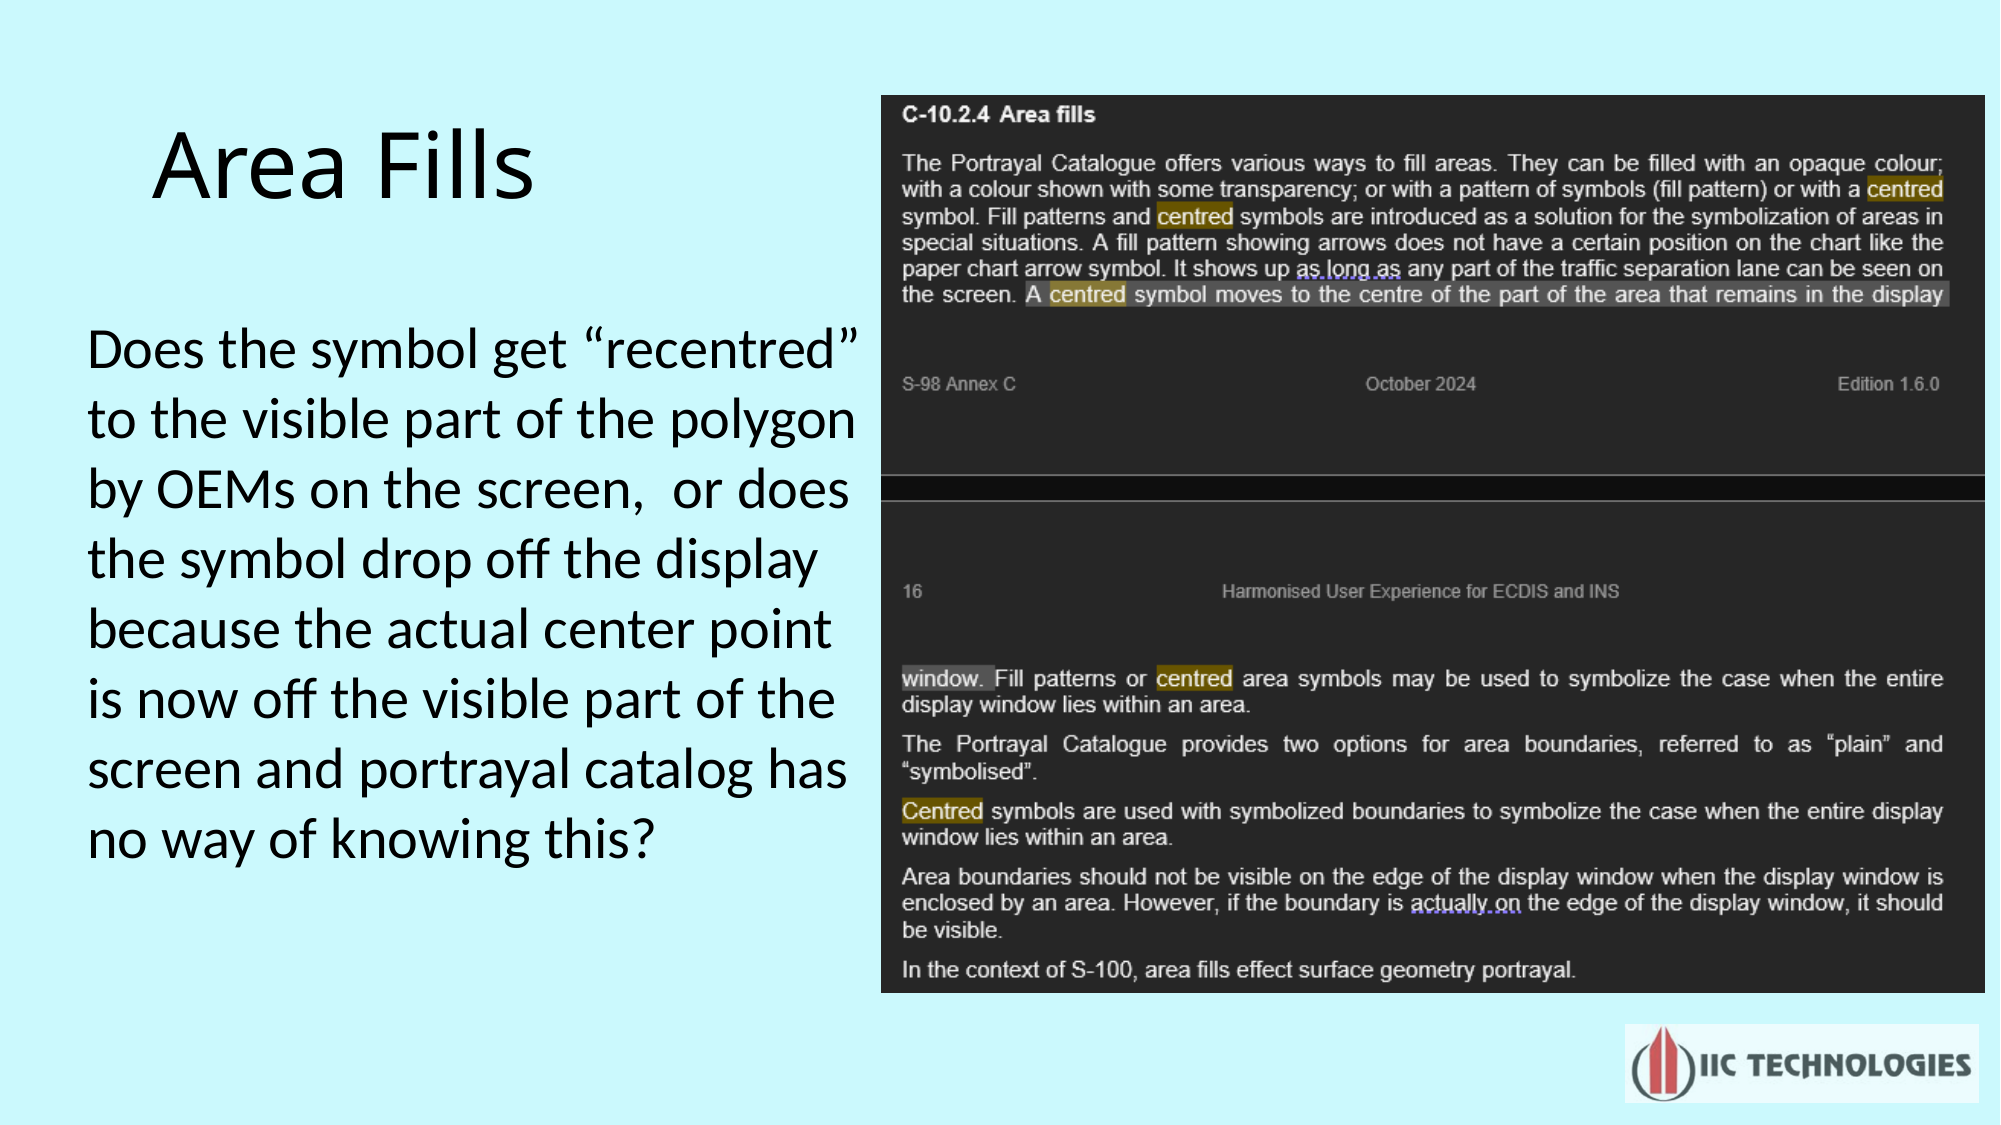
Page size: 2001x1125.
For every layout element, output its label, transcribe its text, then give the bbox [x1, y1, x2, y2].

picture [881, 95, 1985, 994]
text_box Does the symbol get “recentred” to the visible part of the polygon by OEMs on the screen, or does the symbol drop off the display because the actual center point is now off the visible part of the screen and portrayal catalog has no way of knowing this? [72, 303, 881, 878]
title Area Fills [137, 59, 1863, 278]
